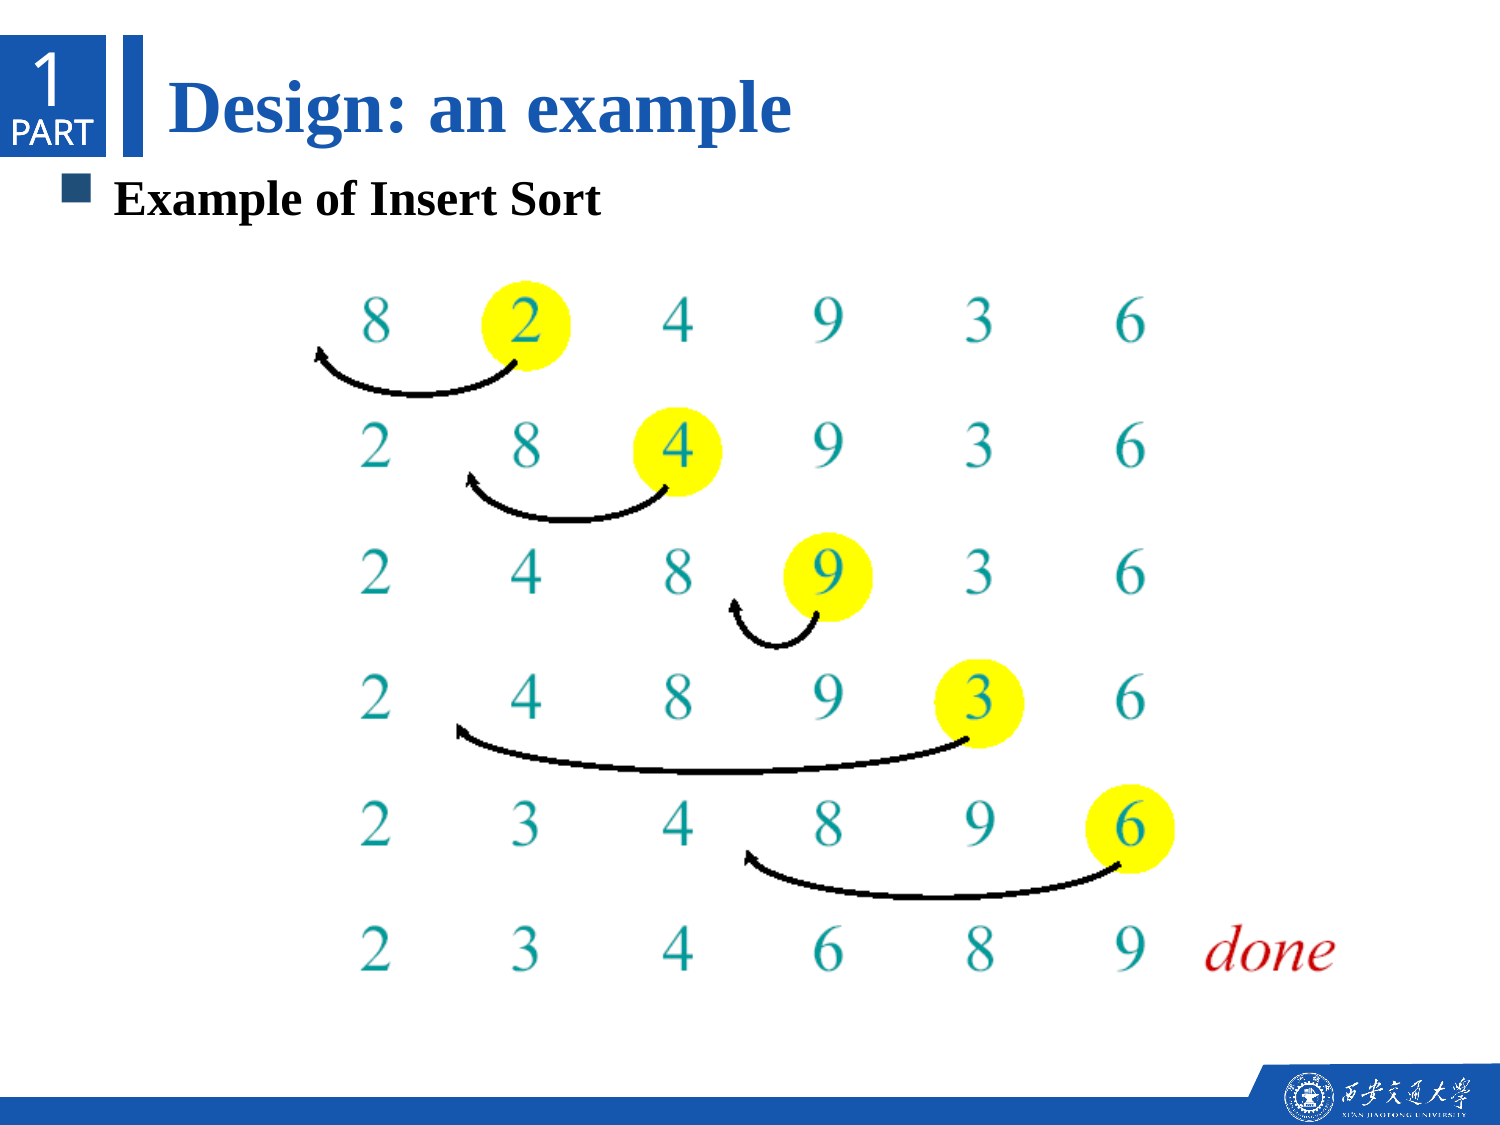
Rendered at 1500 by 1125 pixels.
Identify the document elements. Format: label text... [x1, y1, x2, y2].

text_box 1 [14, 23, 87, 109]
text_box Design: an example [153, 50, 809, 246]
text_box PART [9, 109, 95, 153]
picture [269, 267, 1369, 1035]
text_box Example of Insert Sort [42, 157, 153, 233]
